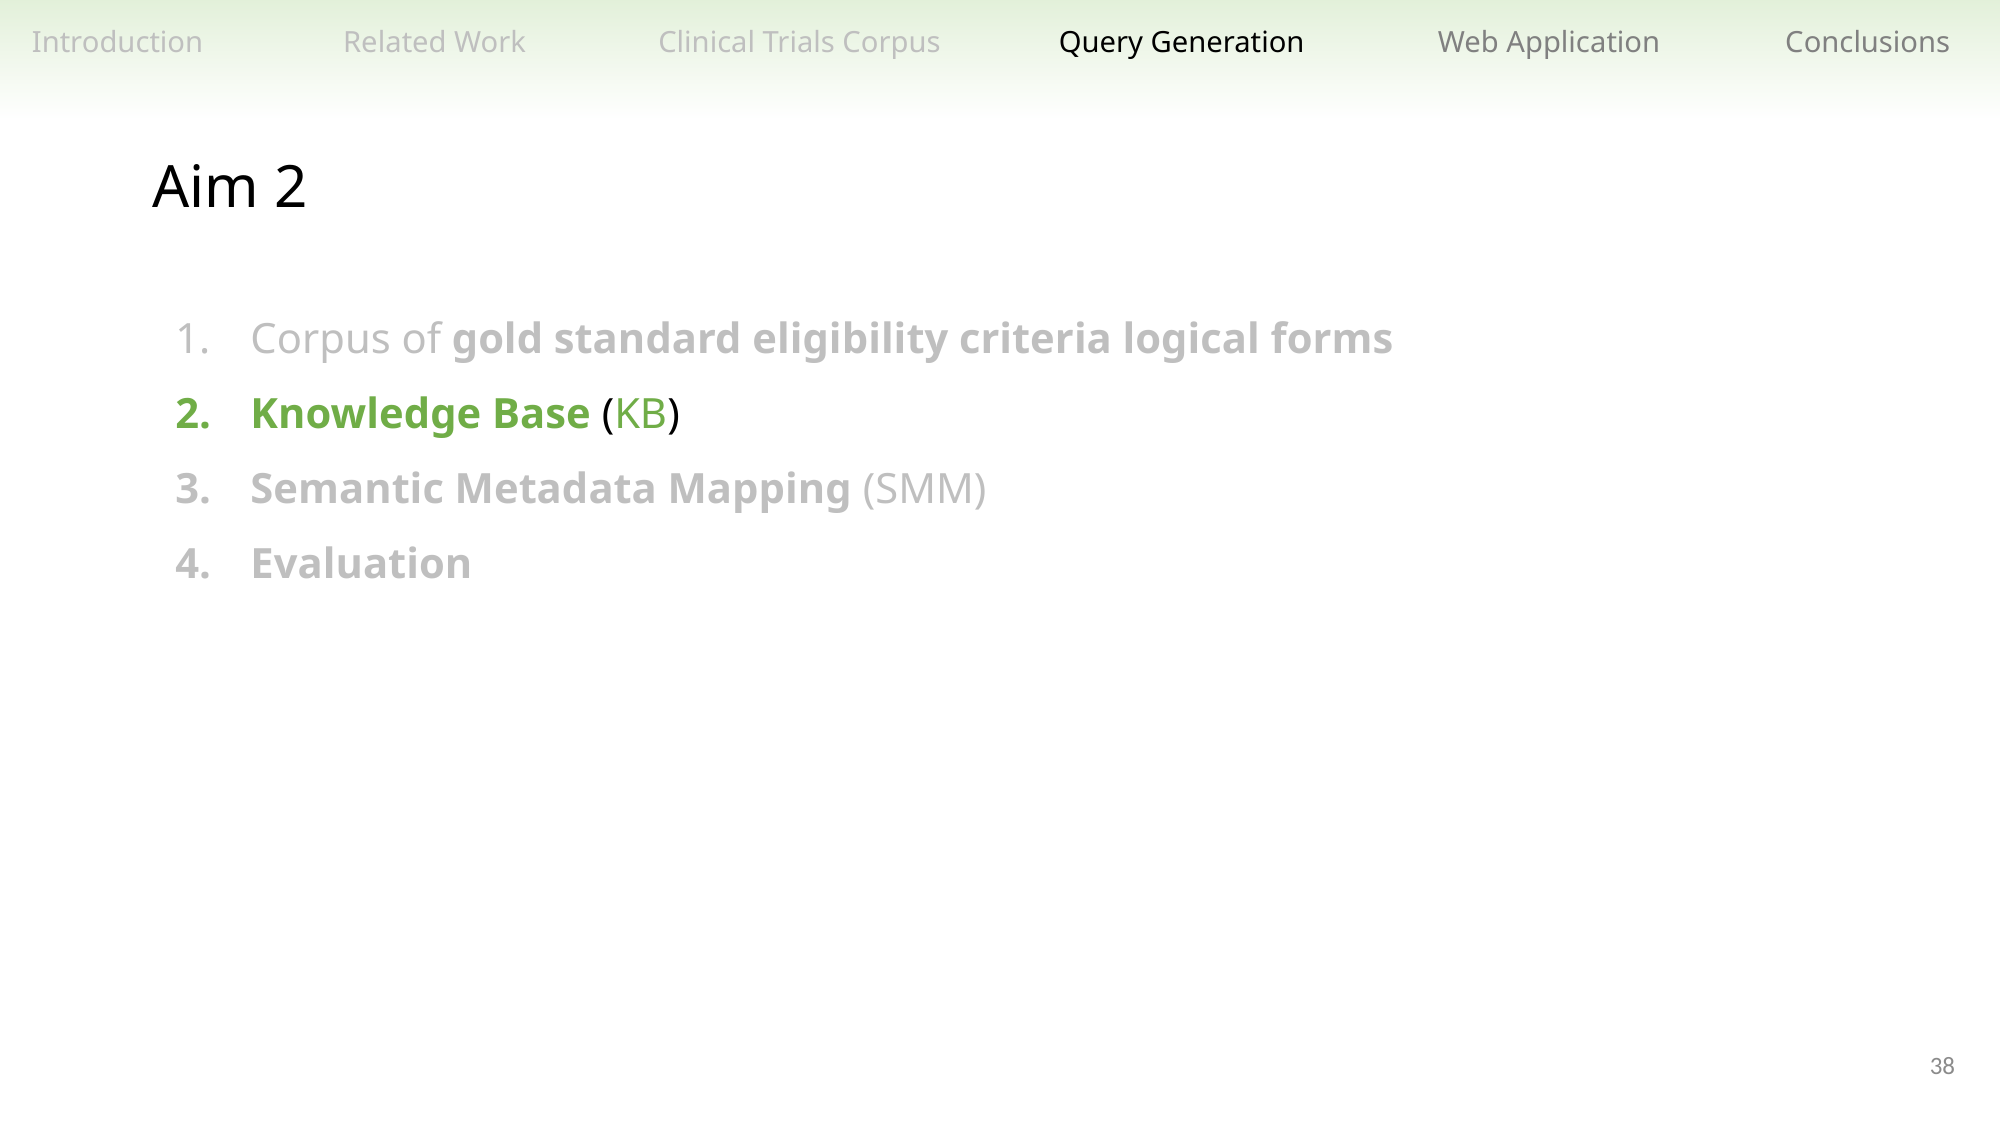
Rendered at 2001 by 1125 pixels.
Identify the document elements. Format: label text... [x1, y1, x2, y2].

slide_number 38 [1520, 1035, 1971, 1096]
text_box Corpus of gold standard eligibility criteria logical forms Knowledge Base (KB) Semantic Metadata Mapping (SMM) Evaluation [160, 303, 1459, 669]
text_box Aim 2 [137, 141, 801, 227]
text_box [24, 15, 1963, 67]
